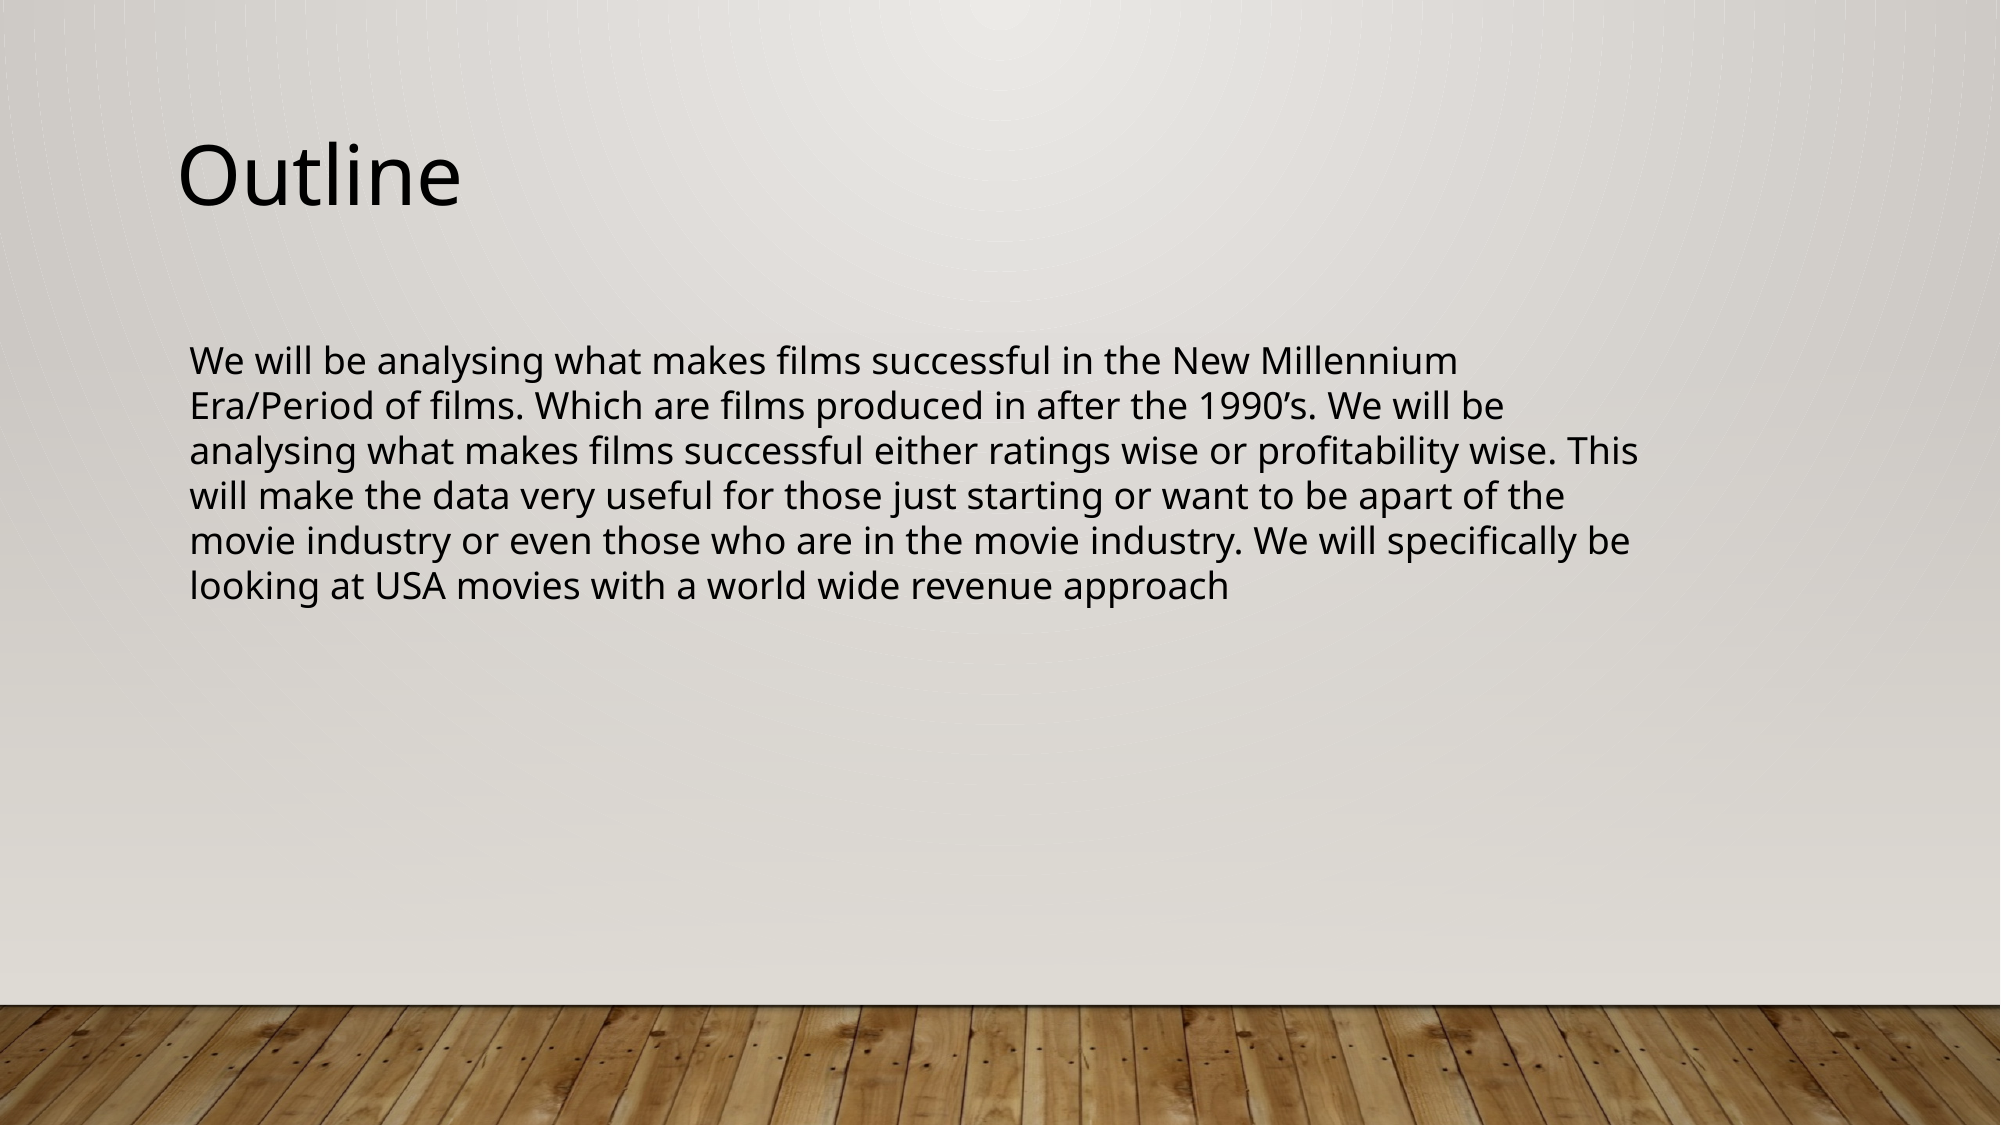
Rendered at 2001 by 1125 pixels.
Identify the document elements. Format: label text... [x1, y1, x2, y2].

text_box We will be analysing what makes films successful in the New Millennium Era/Period of films. Which are films produced in after the 1990’s. We will be analysing what makes films successful either ratings wise or profitability wise. This will make the data very useful for those just starting or want to be apart of the movie industry or even those who are in the movie industry. We will specifically be looking at USA movies with a world wide revenue approach [174, 329, 1660, 614]
picture [0, 1005, 2000, 1125]
text_box Outline [161, 114, 1164, 230]
